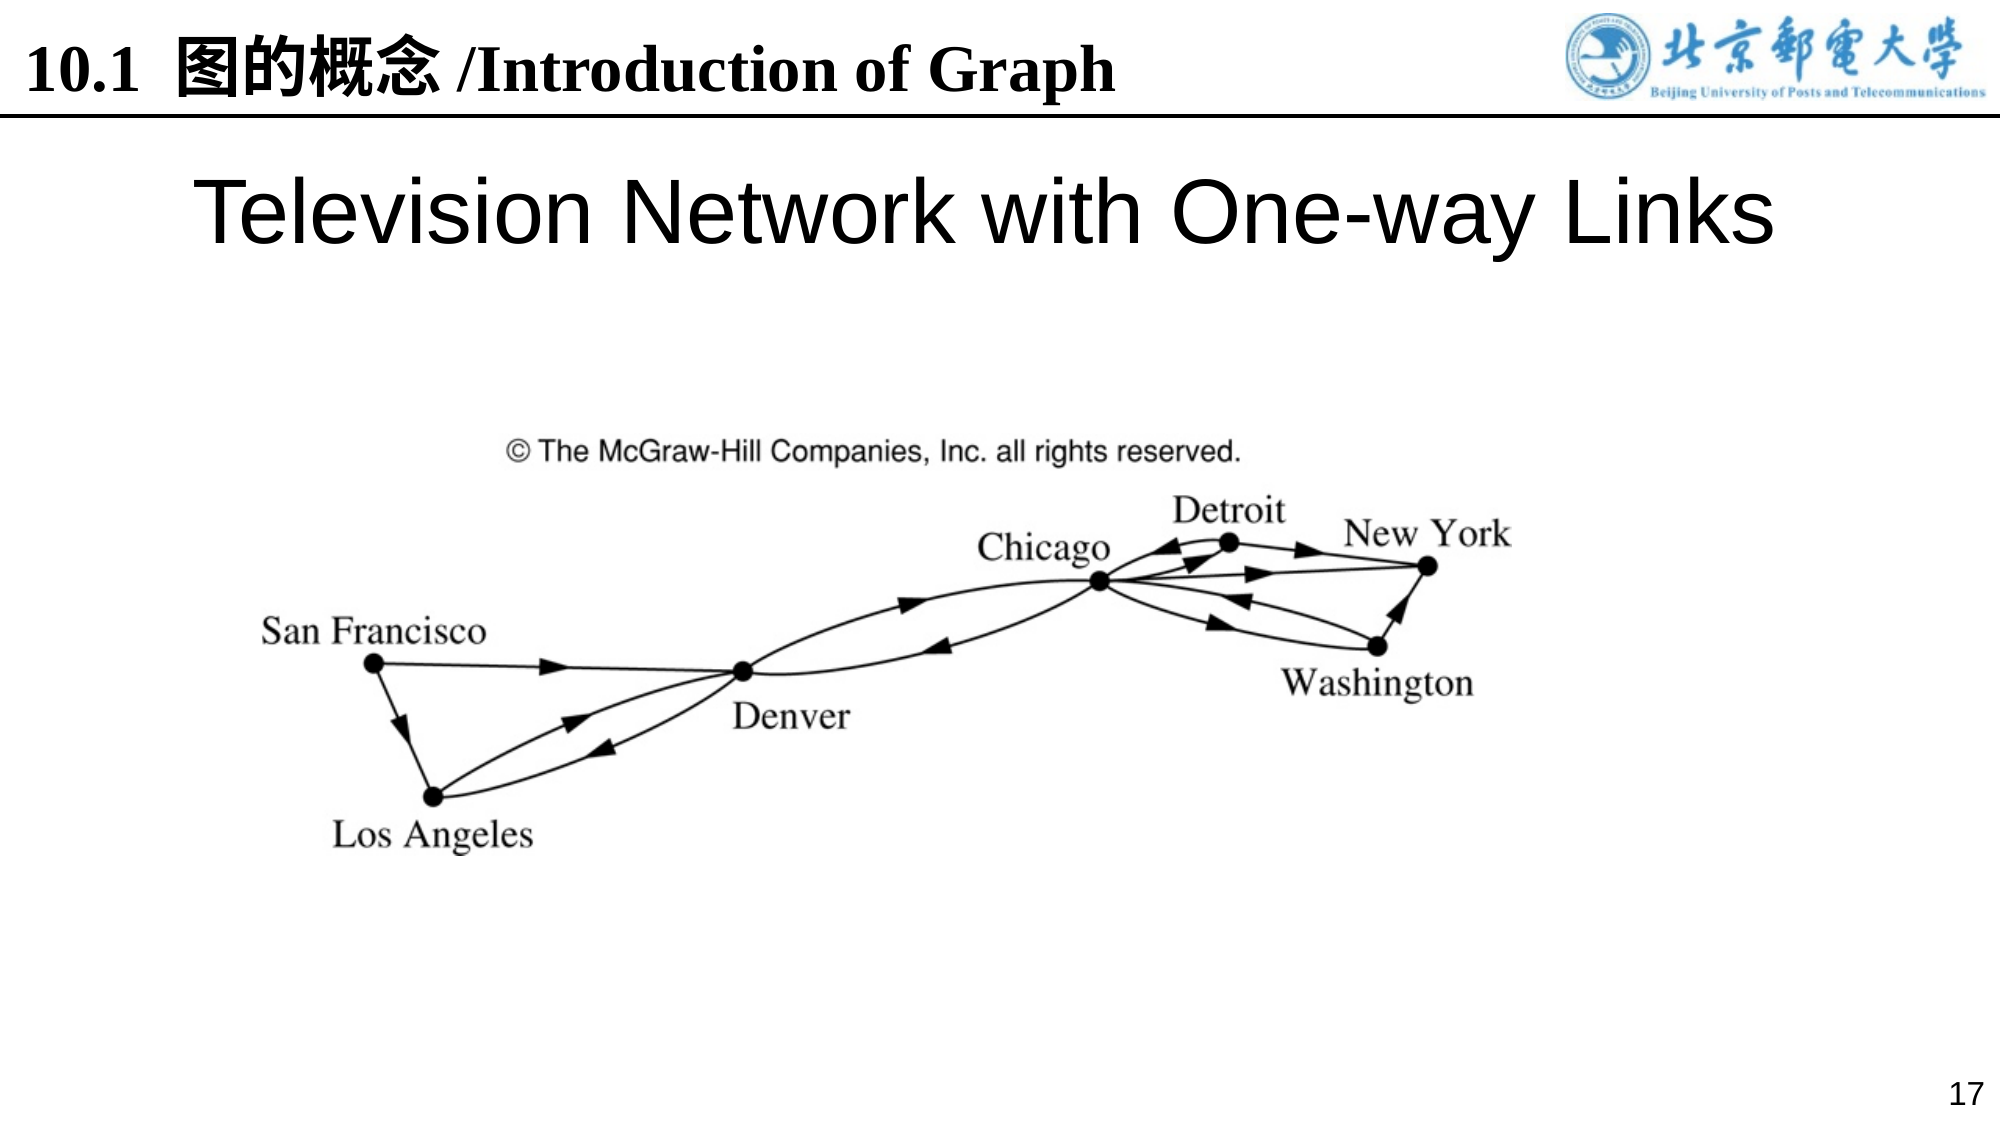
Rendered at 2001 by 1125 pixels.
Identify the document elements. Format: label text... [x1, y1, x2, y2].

text_box 10.1 图的概念/Introduction of Graph [10, 17, 1824, 112]
picture [261, 433, 1512, 856]
picture [1565, 13, 1988, 101]
title Television Network with One-way Links [85, 112, 1886, 301]
